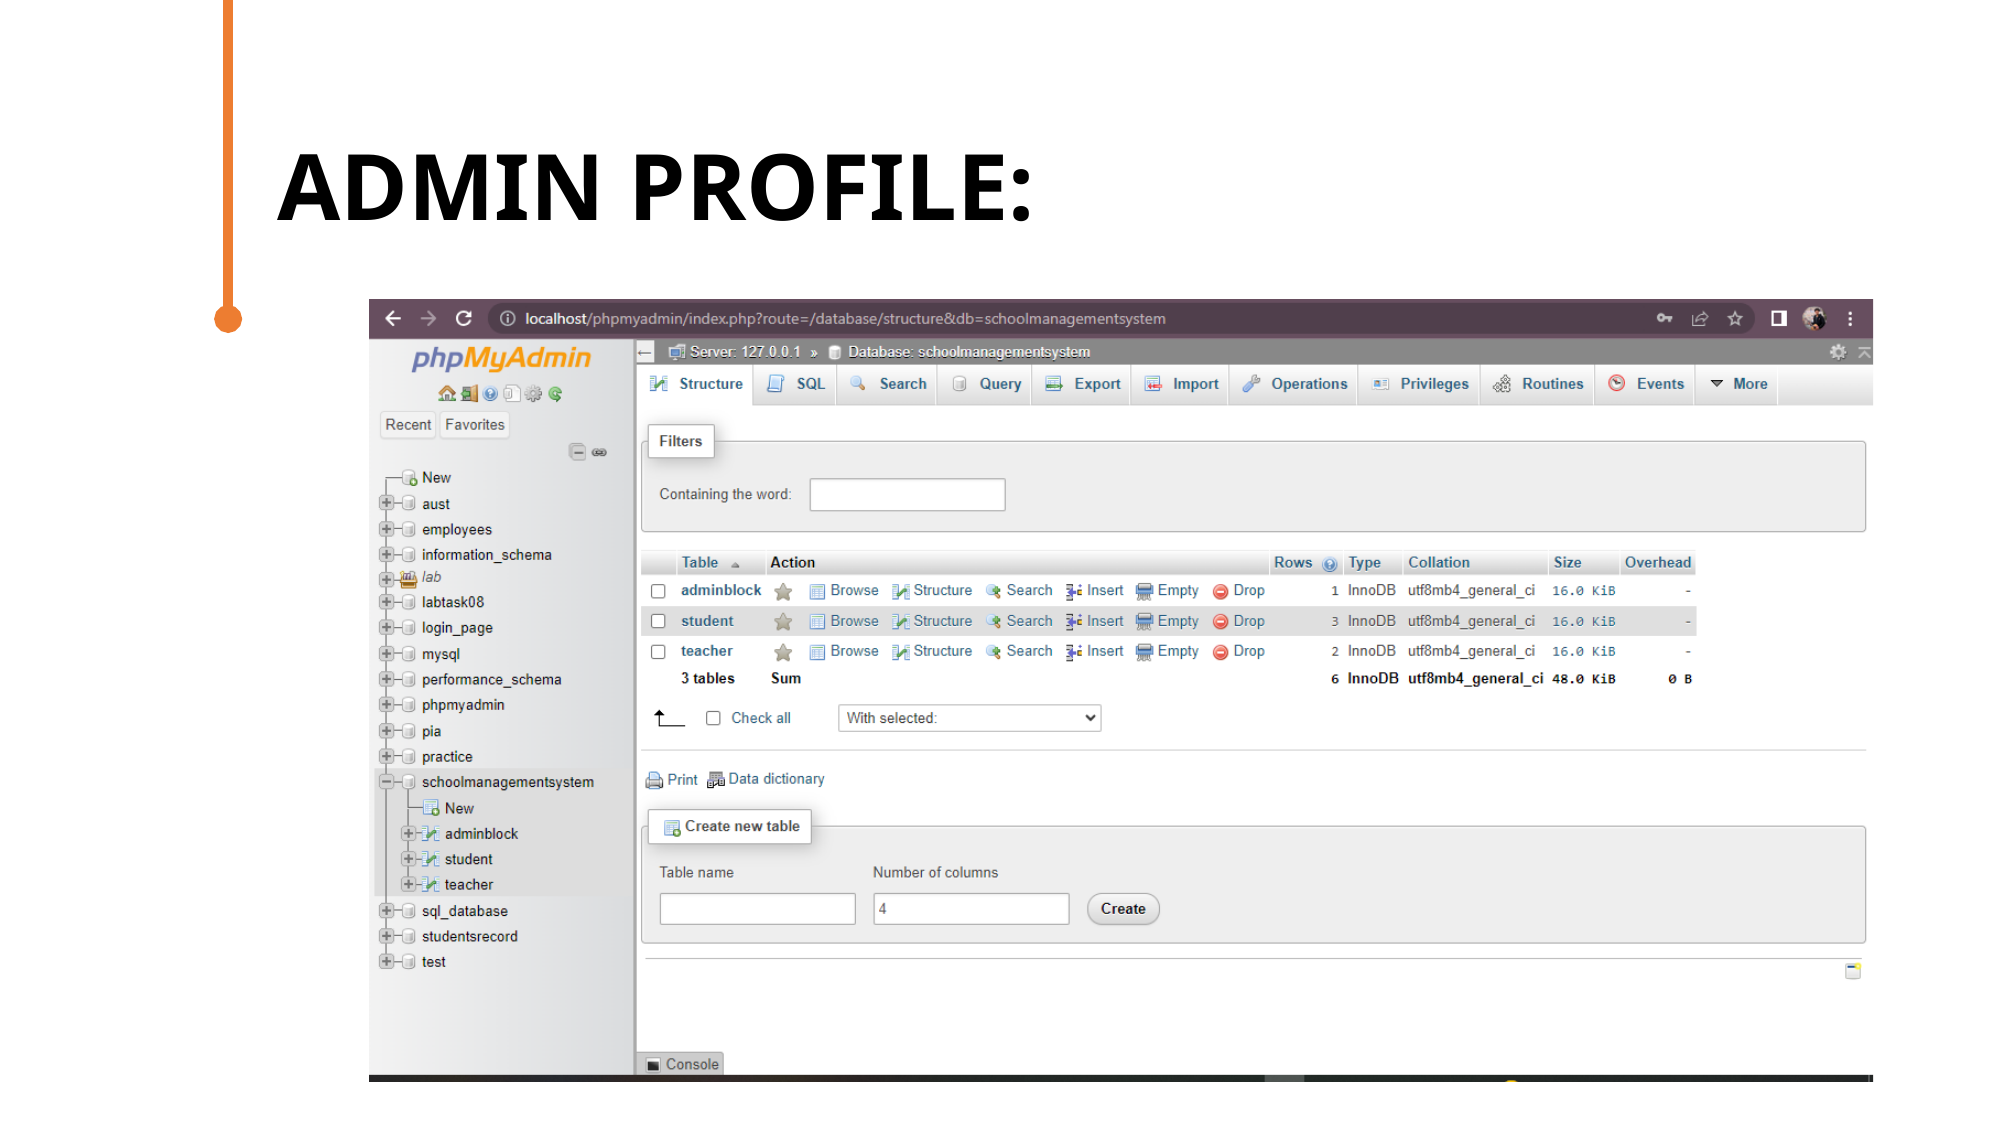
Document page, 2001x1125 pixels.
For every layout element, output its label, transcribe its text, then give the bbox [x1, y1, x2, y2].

title ADMIN PROFILE: [262, 82, 1072, 300]
picture [368, 299, 1874, 1082]
